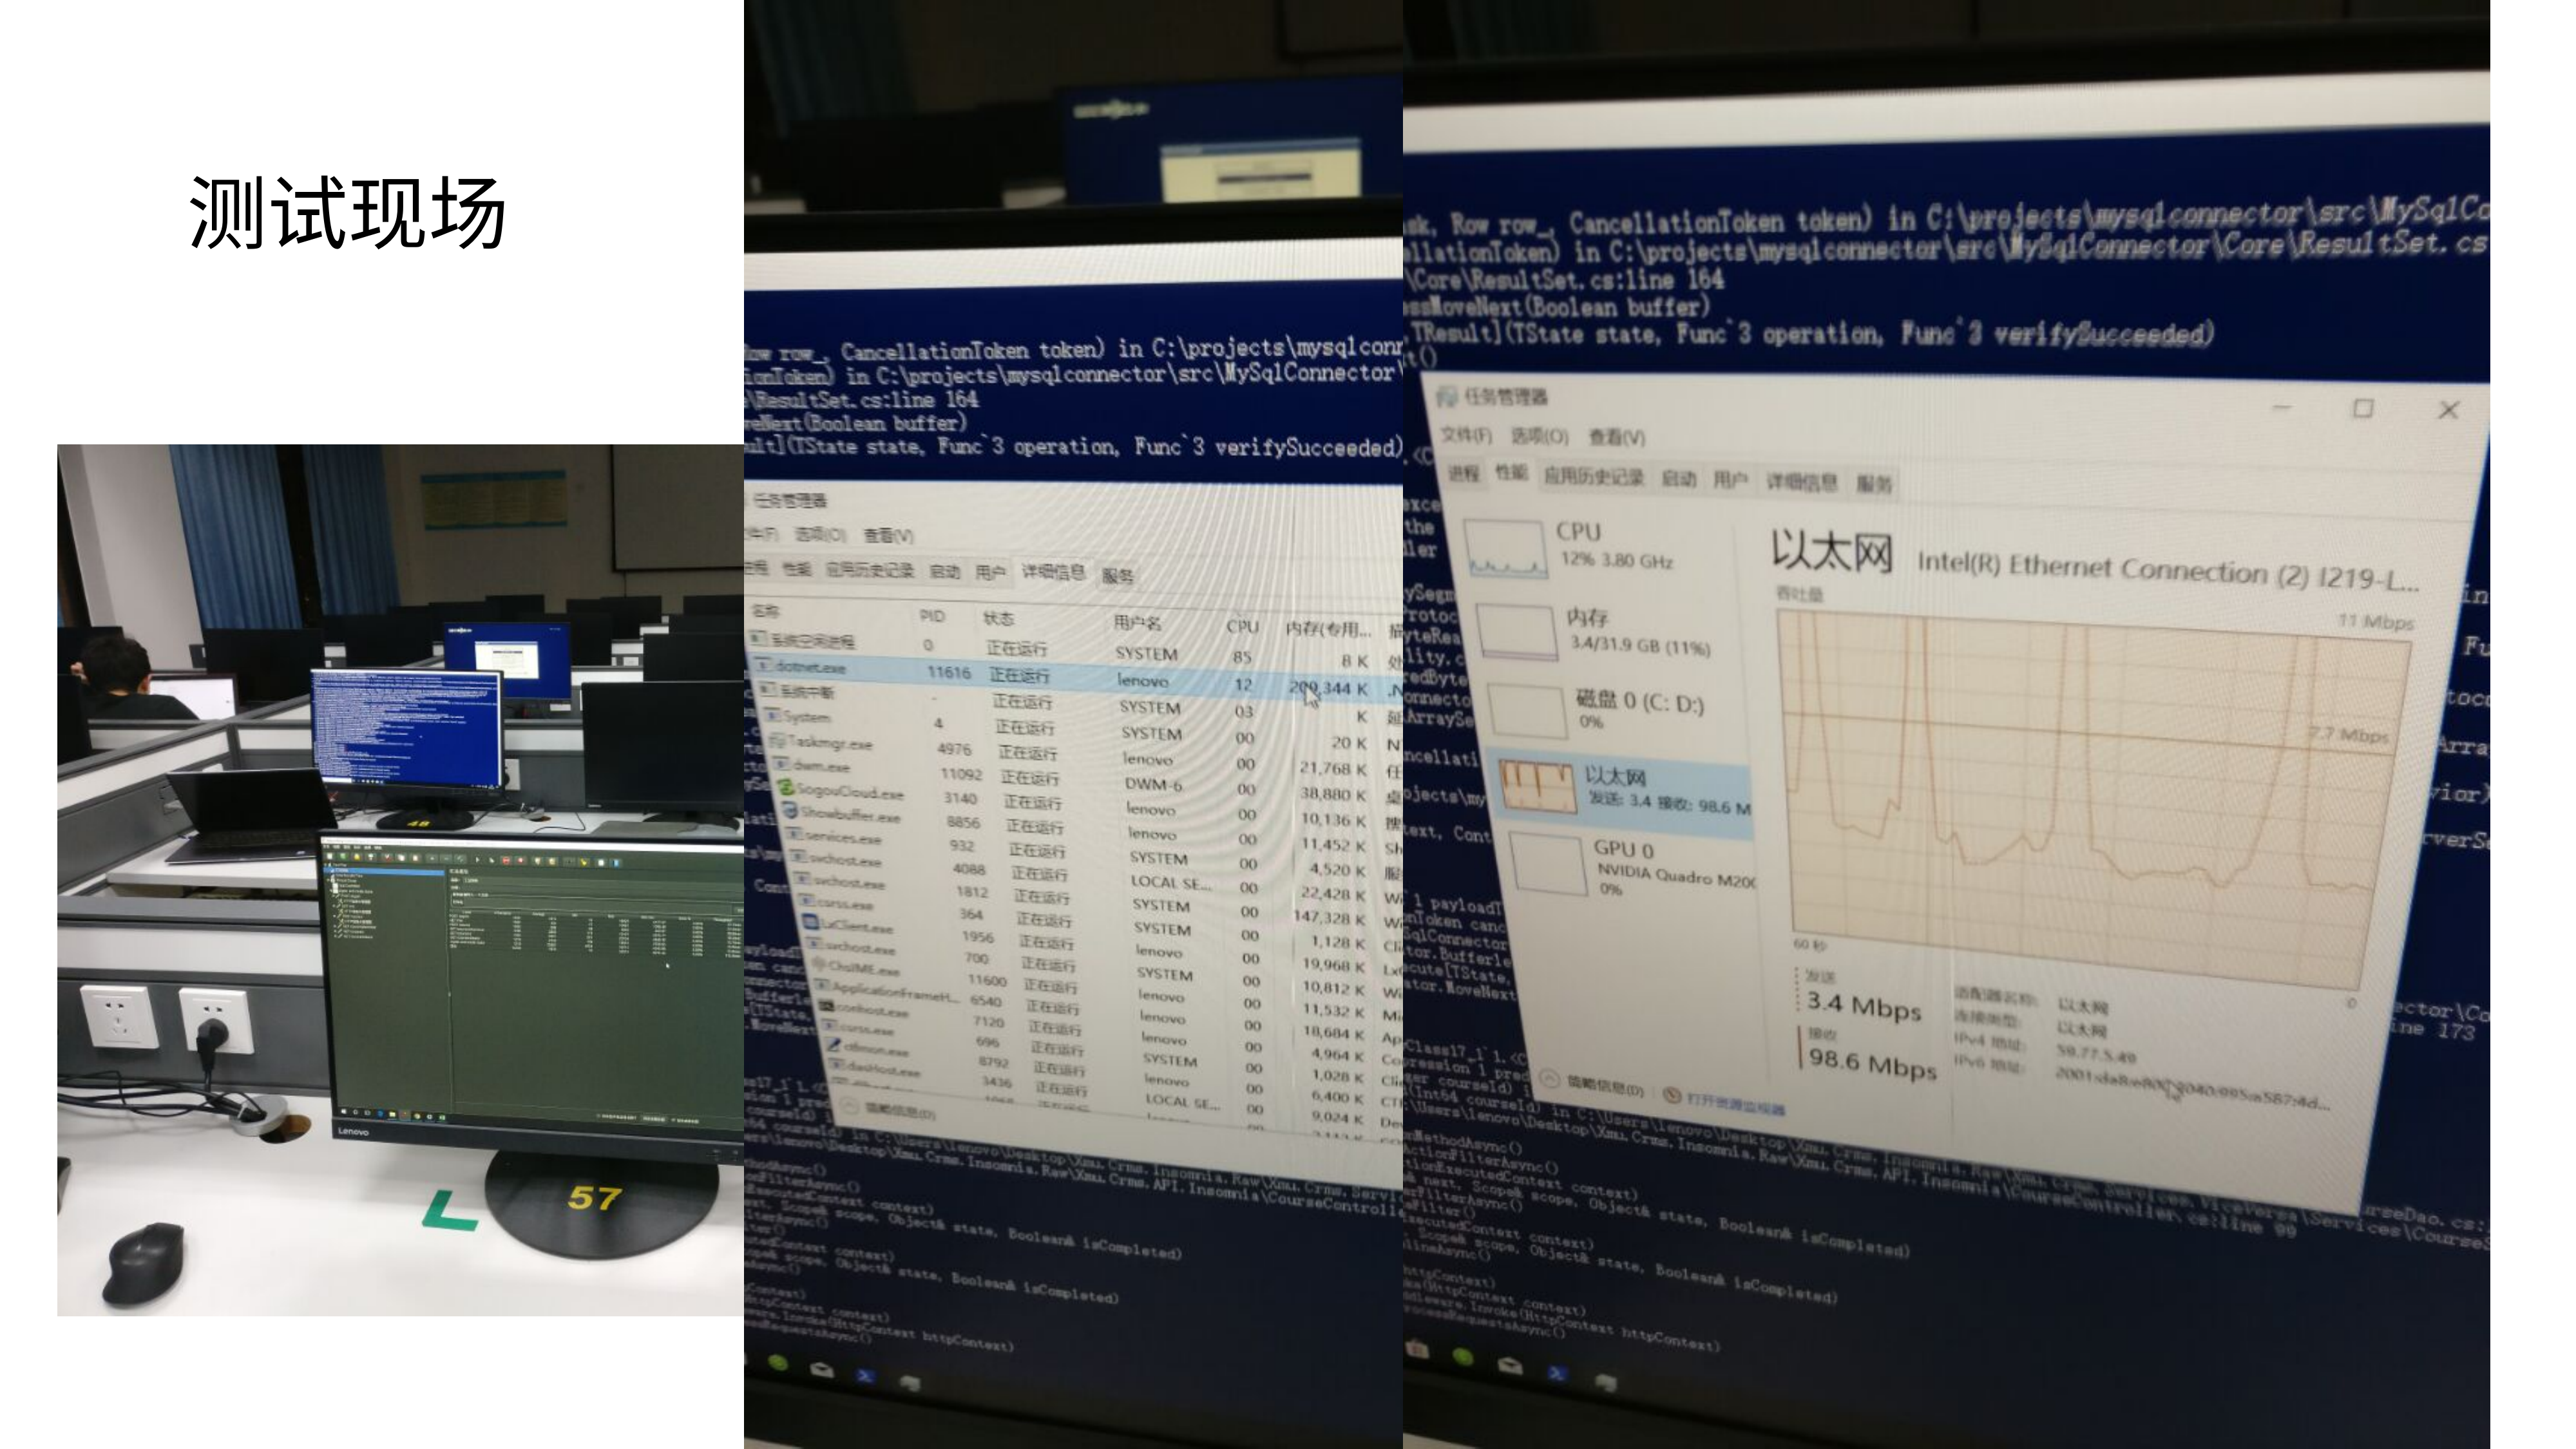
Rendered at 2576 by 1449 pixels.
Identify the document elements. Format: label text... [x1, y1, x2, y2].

picture [57, 0, 2490, 1449]
title 测试现场 [177, 77, 739, 357]
